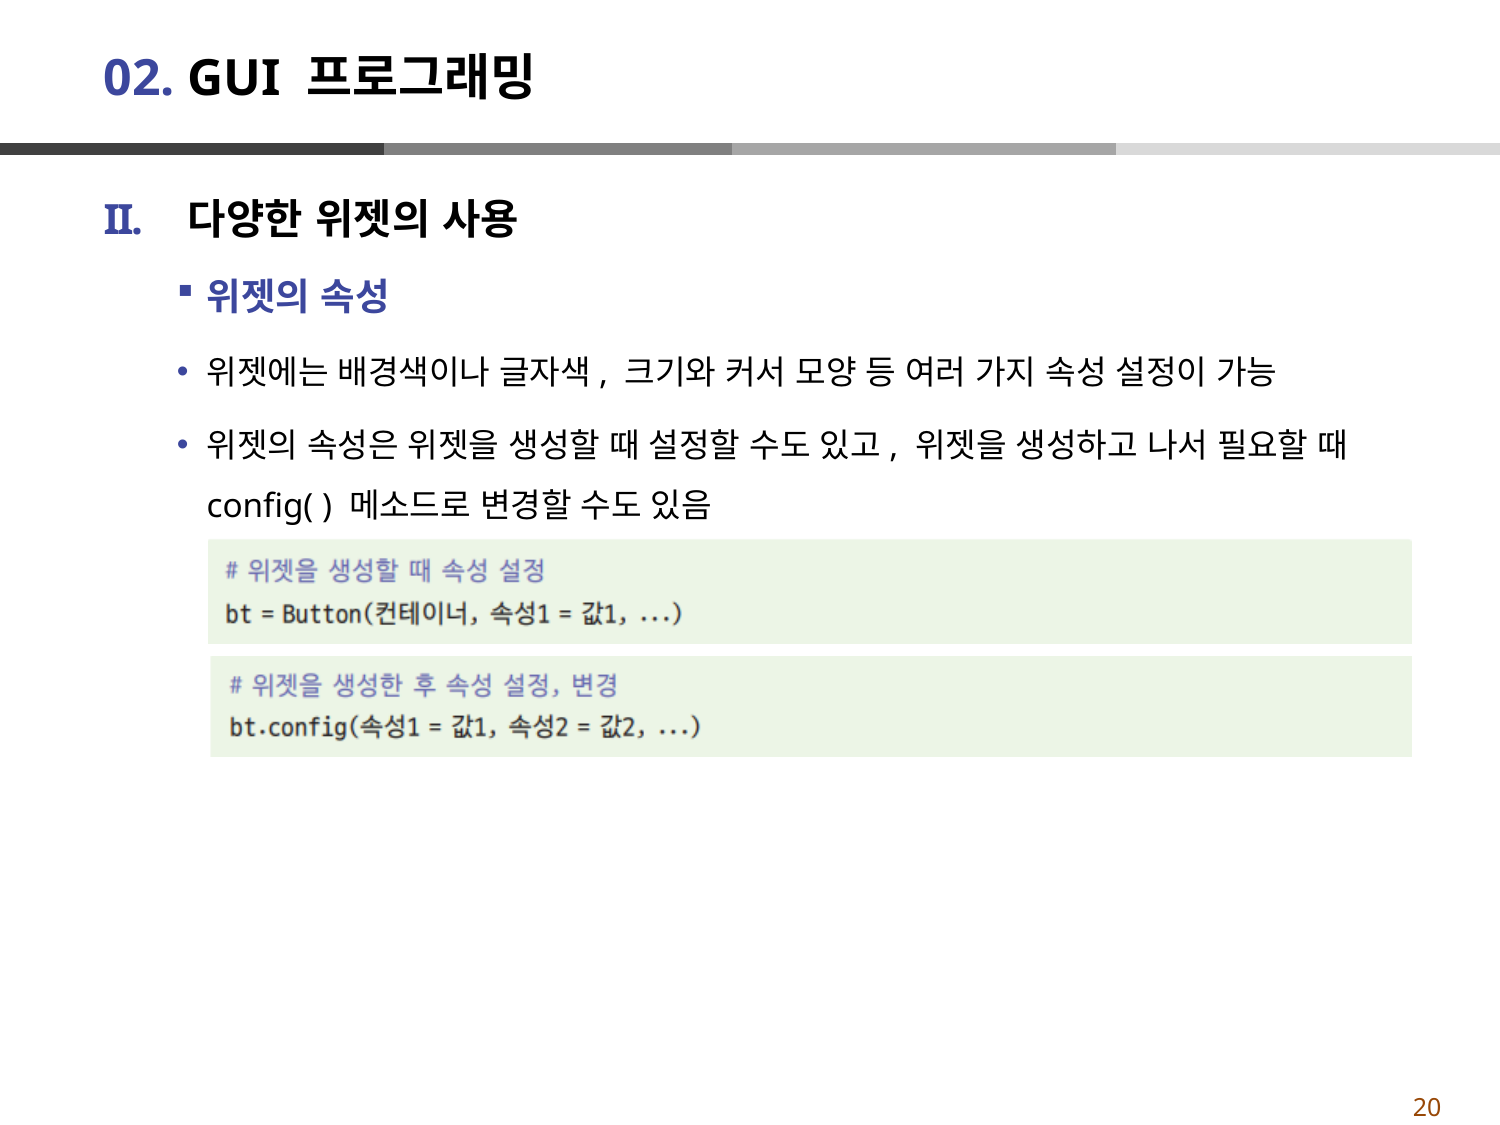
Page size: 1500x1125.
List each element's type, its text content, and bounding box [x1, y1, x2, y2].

picture [208, 538, 1412, 644]
title 02. GUI 프로그래밍 [88, 30, 1400, 121]
picture [206, 656, 1412, 758]
list 다양한 위젯의 사용 위젯의 속성 위젯에는 배경색이나 글자색, 크기와 커서 모양 등 여러 가지 속성 설정이 가능 위젯의 속성은 위젯을 생성할 때 설정할 수도 있고, 위젯을 생성하고 나서 필요할 때 config( ) 메소드로 변경할 수도 있음 [88, 160, 1412, 1060]
